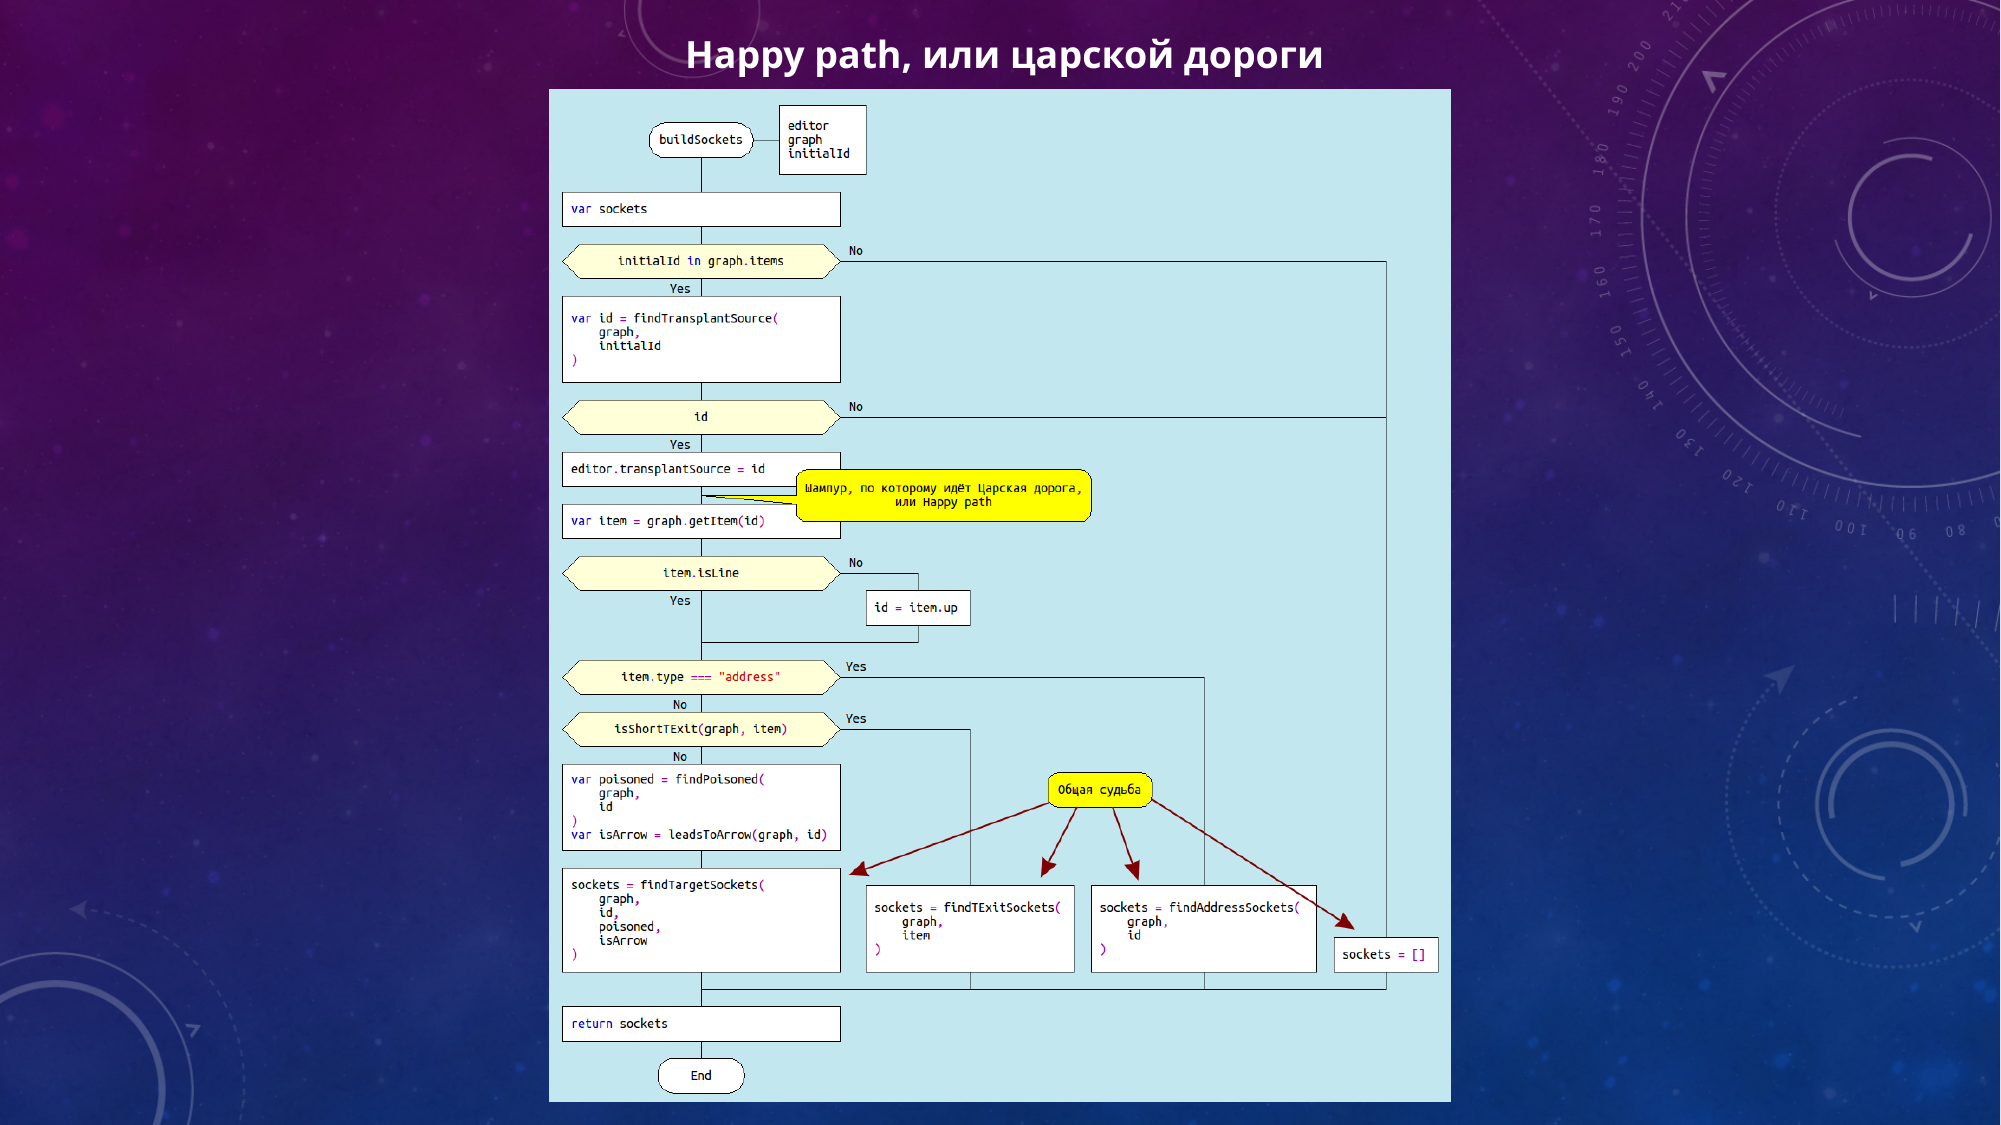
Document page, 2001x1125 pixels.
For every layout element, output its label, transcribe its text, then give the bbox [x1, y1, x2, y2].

text_box Happy path, или царской дороги [0, 23, 2000, 84]
picture [0, 0, 2001, 1125]
